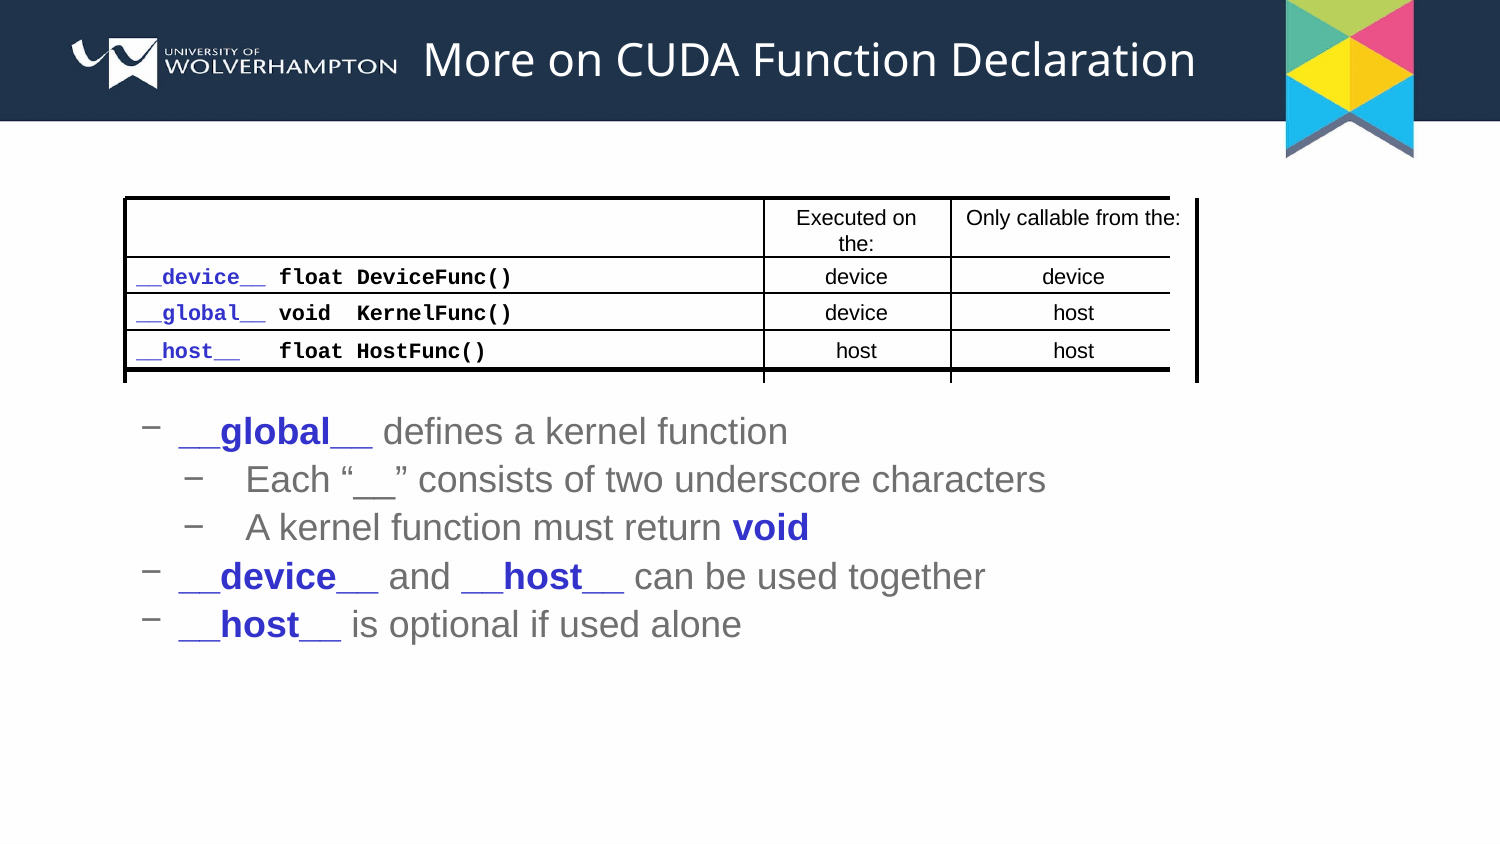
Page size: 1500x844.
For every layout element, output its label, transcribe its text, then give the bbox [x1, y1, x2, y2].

picture [0, 0, 1500, 844]
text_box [124, 197, 1198, 383]
title More on CUDA Function Declaration [407, 23, 1277, 95]
text_box __global__ defines a kernel function Each “__” consists of two underscore characters A kernel function must return void __device__ and __host__ can be used together __host__ is optional if used alone [124, 404, 1179, 802]
